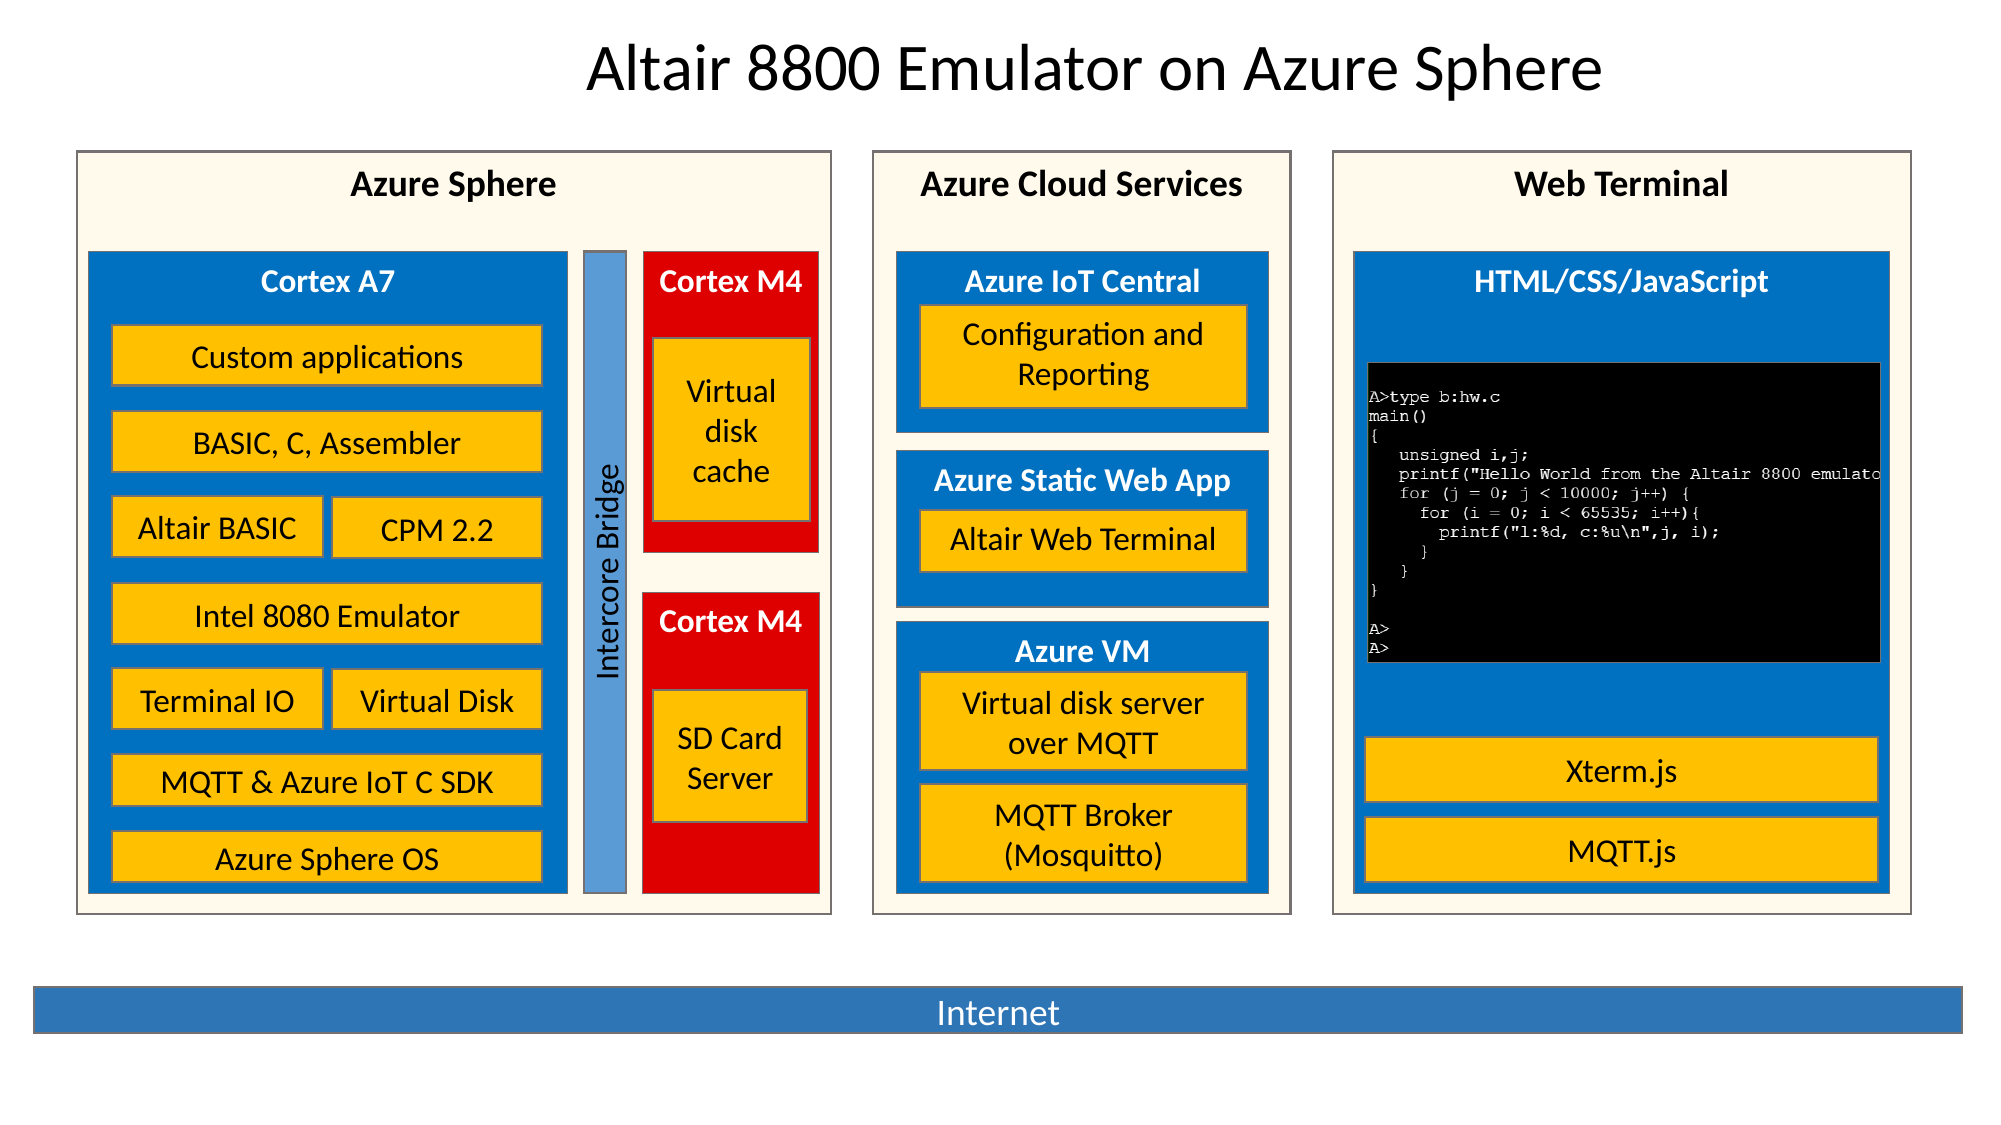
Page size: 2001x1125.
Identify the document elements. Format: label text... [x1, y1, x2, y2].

text_box Azure VM [896, 621, 1269, 894]
text_box Configuration and Reporting [919, 304, 1248, 409]
text_box Intel 8080 Emulator [111, 582, 543, 645]
text_box BASIC, C, Assembler [111, 410, 543, 473]
text_box CPM 2.2 [331, 496, 543, 559]
text_box HTML/CSS/JavaScript [1353, 251, 1890, 894]
text_box Altair Web Terminal [919, 509, 1248, 573]
text_box Cortex M4 [643, 251, 819, 553]
text_box SD Card Server [652, 689, 808, 823]
text_box Azure IoT Central [896, 251, 1269, 433]
text_box Intercore Bridge [583, 250, 627, 894]
text_box MQTT Broker (Mosquitto) [919, 783, 1248, 883]
picture [1367, 362, 1881, 663]
text_box Azure Cloud Services [872, 150, 1292, 915]
text_box Altair BASIC [111, 495, 324, 558]
text_box Cortex M4 [642, 592, 820, 894]
text_box Azure Static Web App [896, 450, 1269, 608]
text_box Terminal IO [111, 667, 324, 730]
text_box Cortex A7 [88, 251, 568, 894]
text_box Xterm.js [1364, 736, 1879, 803]
text_box Virtual Disk [331, 668, 543, 730]
text_box MQTT & Azure IoT C SDK [111, 753, 543, 807]
text_box MQTT.js [1364, 816, 1879, 883]
text_box Web Terminal [1332, 150, 1912, 915]
text_box Virtual disk cache [652, 337, 811, 522]
text_box Virtual disk server over MQTT [919, 671, 1248, 771]
text_box Azure Sphere [76, 150, 832, 915]
text_box Altair 8800 Emulator on Azure Sphere [571, 16, 1620, 111]
text_box Custom applications [111, 324, 543, 387]
text_box Internet [33, 986, 1963, 1034]
text_box Azure Sphere OS [111, 830, 543, 883]
